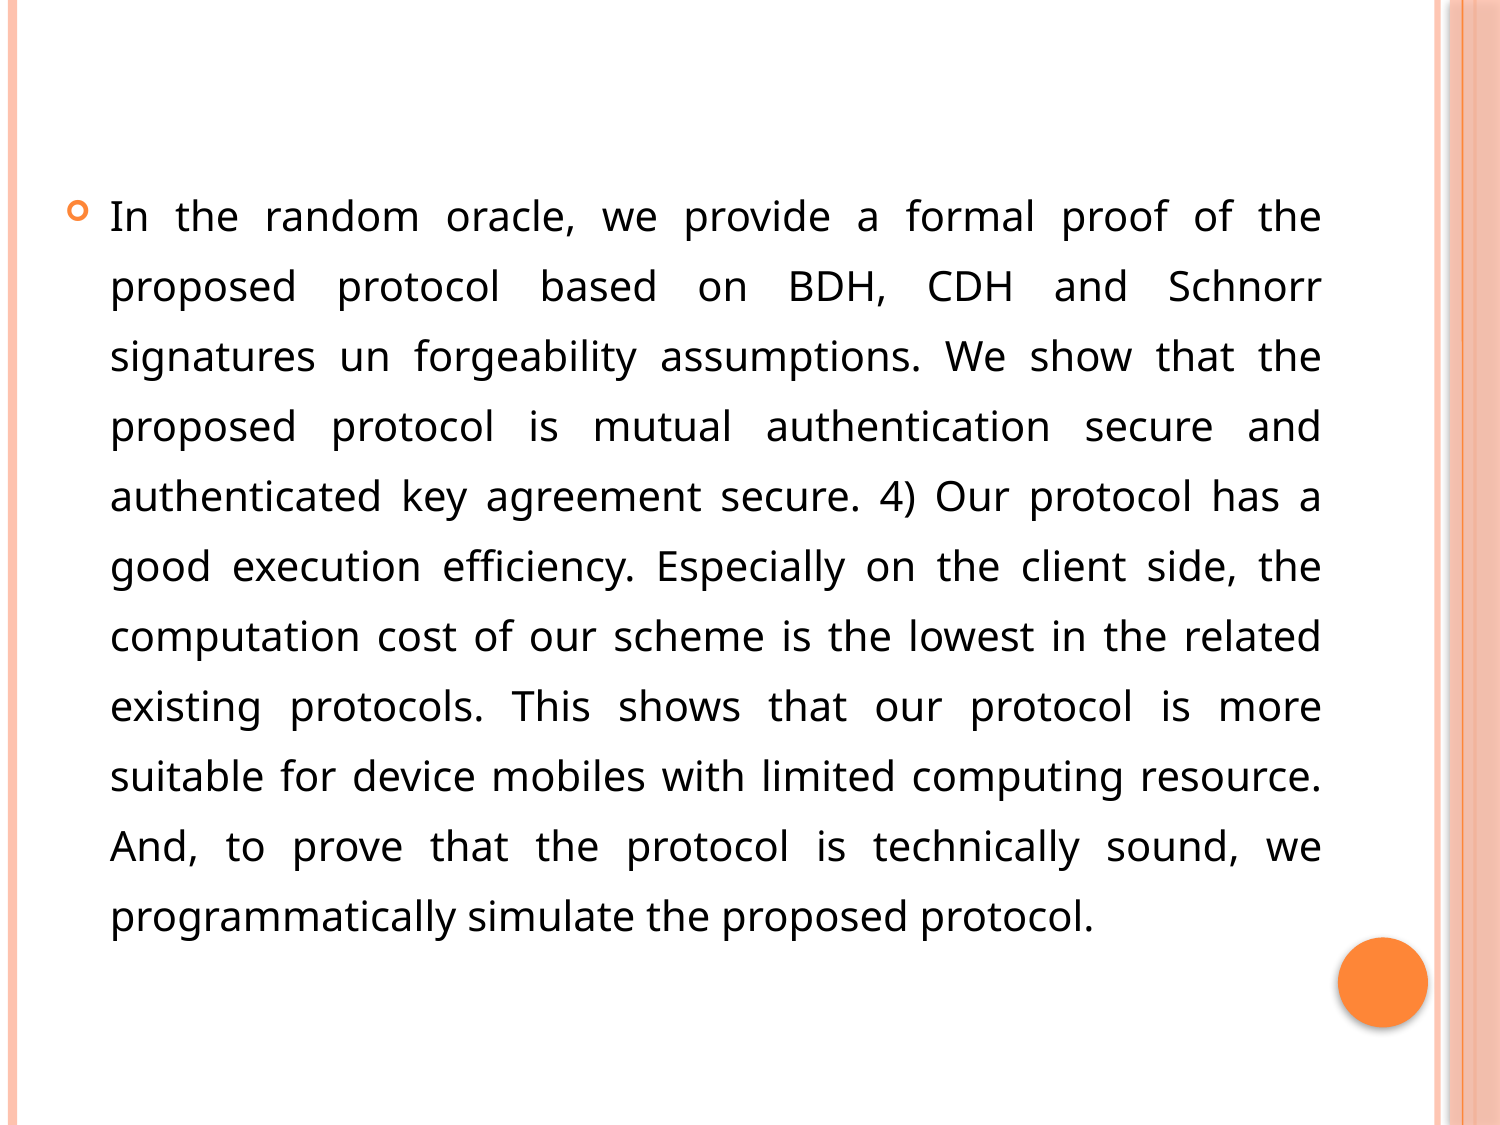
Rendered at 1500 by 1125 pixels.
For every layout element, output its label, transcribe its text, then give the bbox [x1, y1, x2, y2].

list In the random oracle, we provide a formal proof of the proposed protocol based on BDH, CDH and Schnorr signatures un forgeability assumptions. We show that the proposed protocol is mutual authentication secure and authenticated key agreement secure. 4) Our protocol has a good execution efficiency. Especially on the client side, the computation cost of our scheme is the lowest in the related existing protocols. This shows that our protocol is more suitable for device mobiles with limited computing resource. And, to prove that the protocol is technically sound, we programmatically simulate the proposed protocol. [50, 162, 1338, 962]
